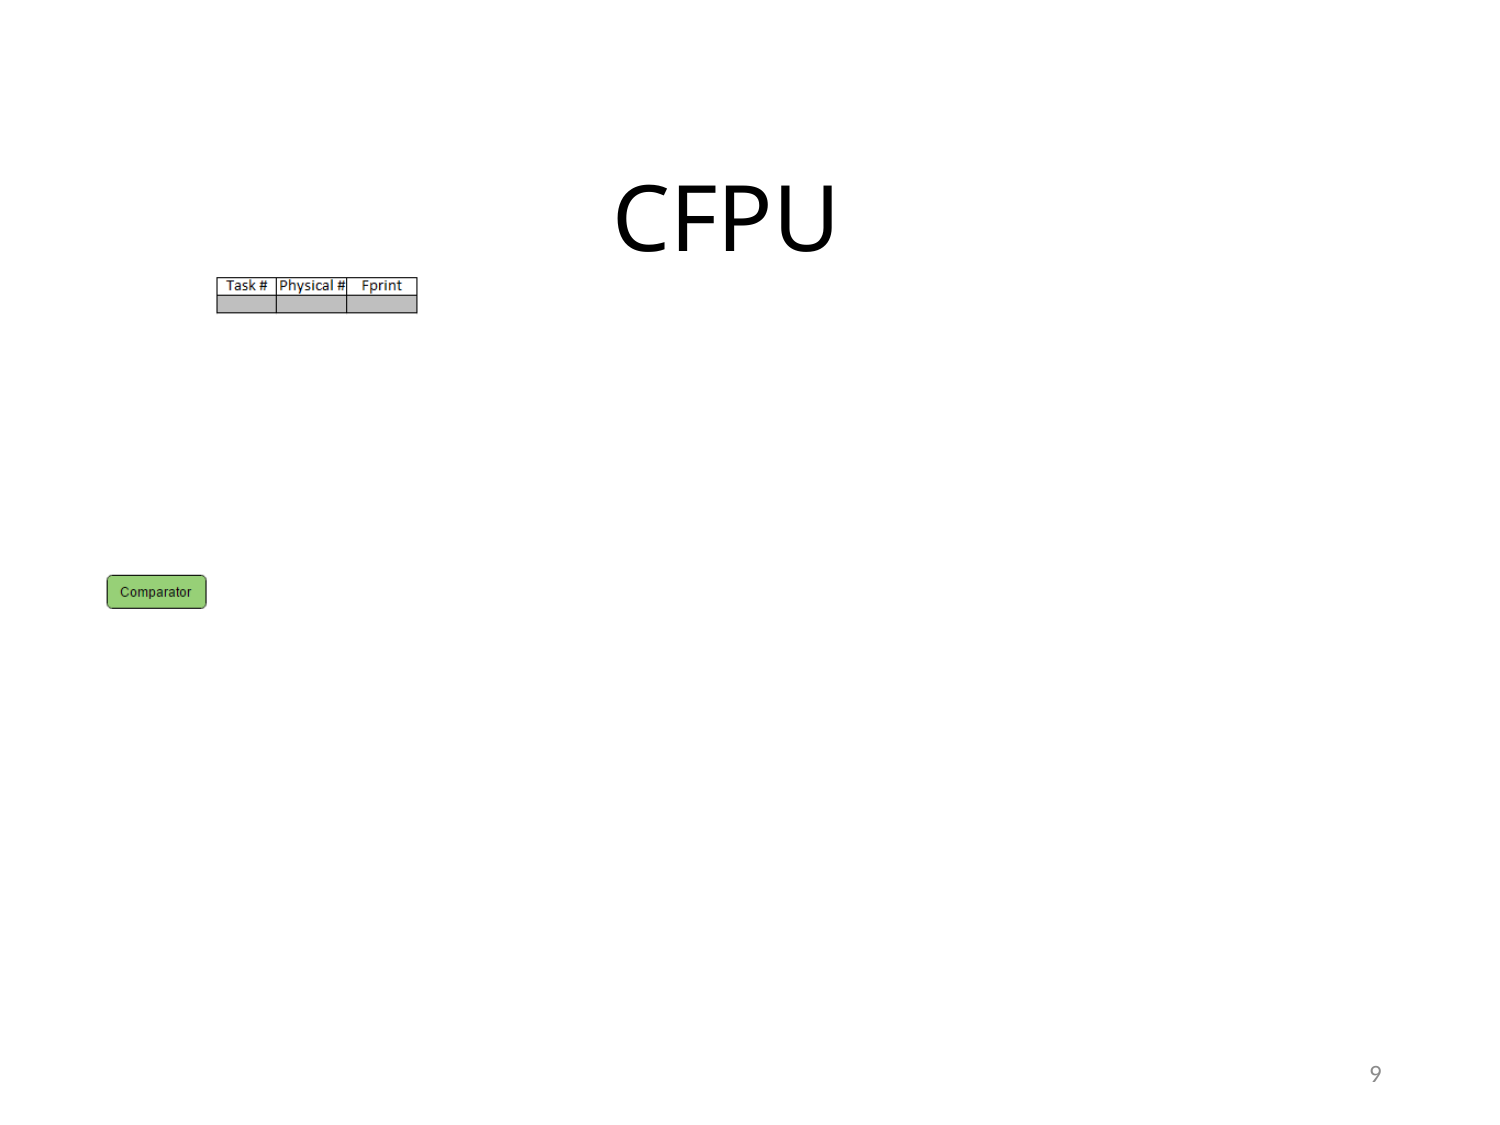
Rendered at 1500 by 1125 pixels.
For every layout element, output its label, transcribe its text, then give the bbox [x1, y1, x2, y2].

slide_number 9 [1059, 1042, 1397, 1103]
picture [88, 253, 1327, 833]
title CFPU [79, 140, 1374, 304]
